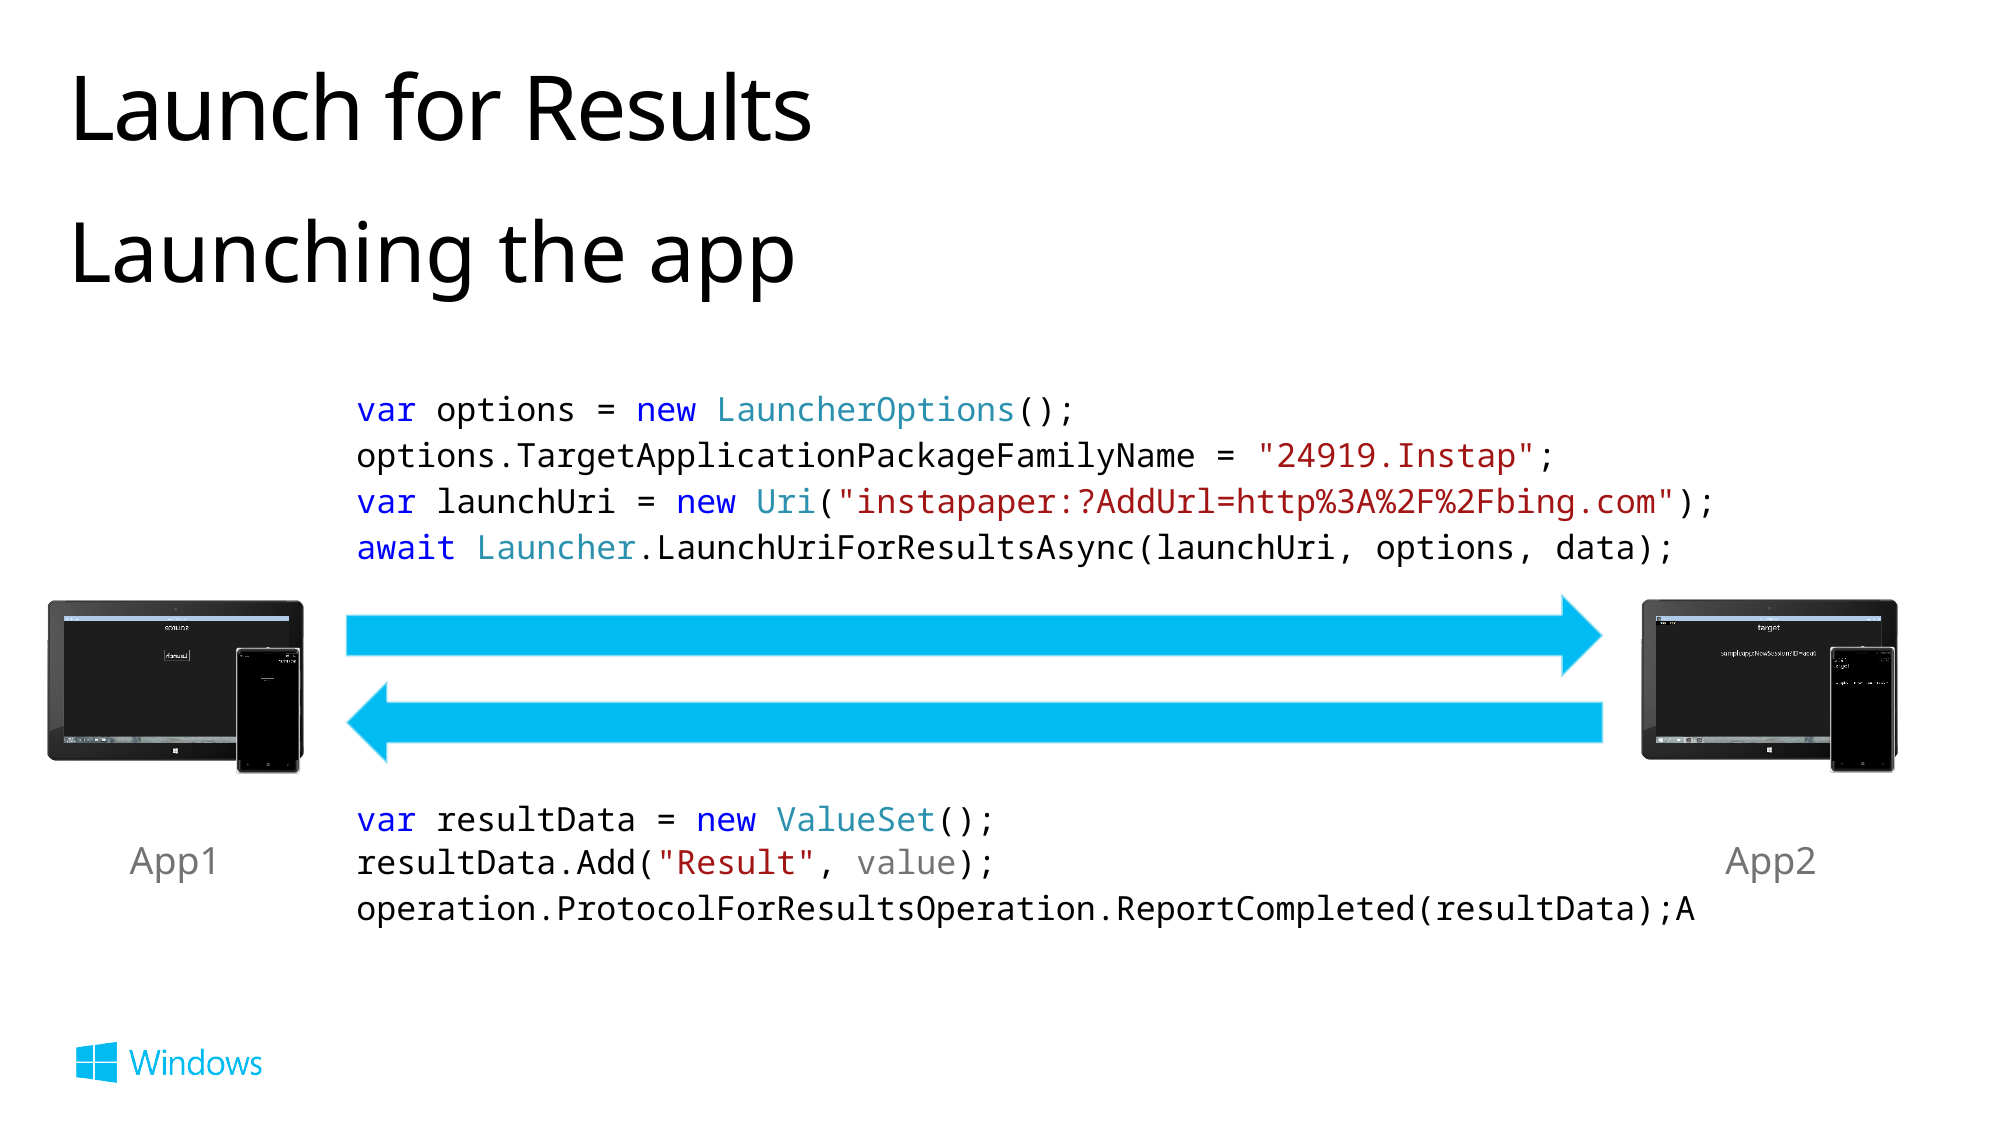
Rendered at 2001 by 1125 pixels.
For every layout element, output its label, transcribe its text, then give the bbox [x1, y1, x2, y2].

picture [45, 598, 306, 775]
title Launch for Results [44, 47, 1957, 196]
text_box [344, 679, 1605, 766]
text_box App1 [114, 829, 236, 889]
text_box var options = new LauncherOptions(); options.TargetApplicationPackageFamilyName = "24919.Instap"; var launchUri = new Uri("instapaper:?AddUrl=http%3A%2F%2Fbing.com"); await Launcher.LaunchUriForResultsAsync(launchUri, options, data); var resultData = new ValueSet(); resultData.Add("Result", value); operation.ProtocolForResultsOperation.ReportCompleted(resultData);A [341, 375, 1902, 935]
picture [1639, 597, 1900, 774]
picture [60, 1024, 284, 1101]
text_box App2 [1710, 829, 1832, 889]
list Launching the app [44, 195, 1956, 497]
